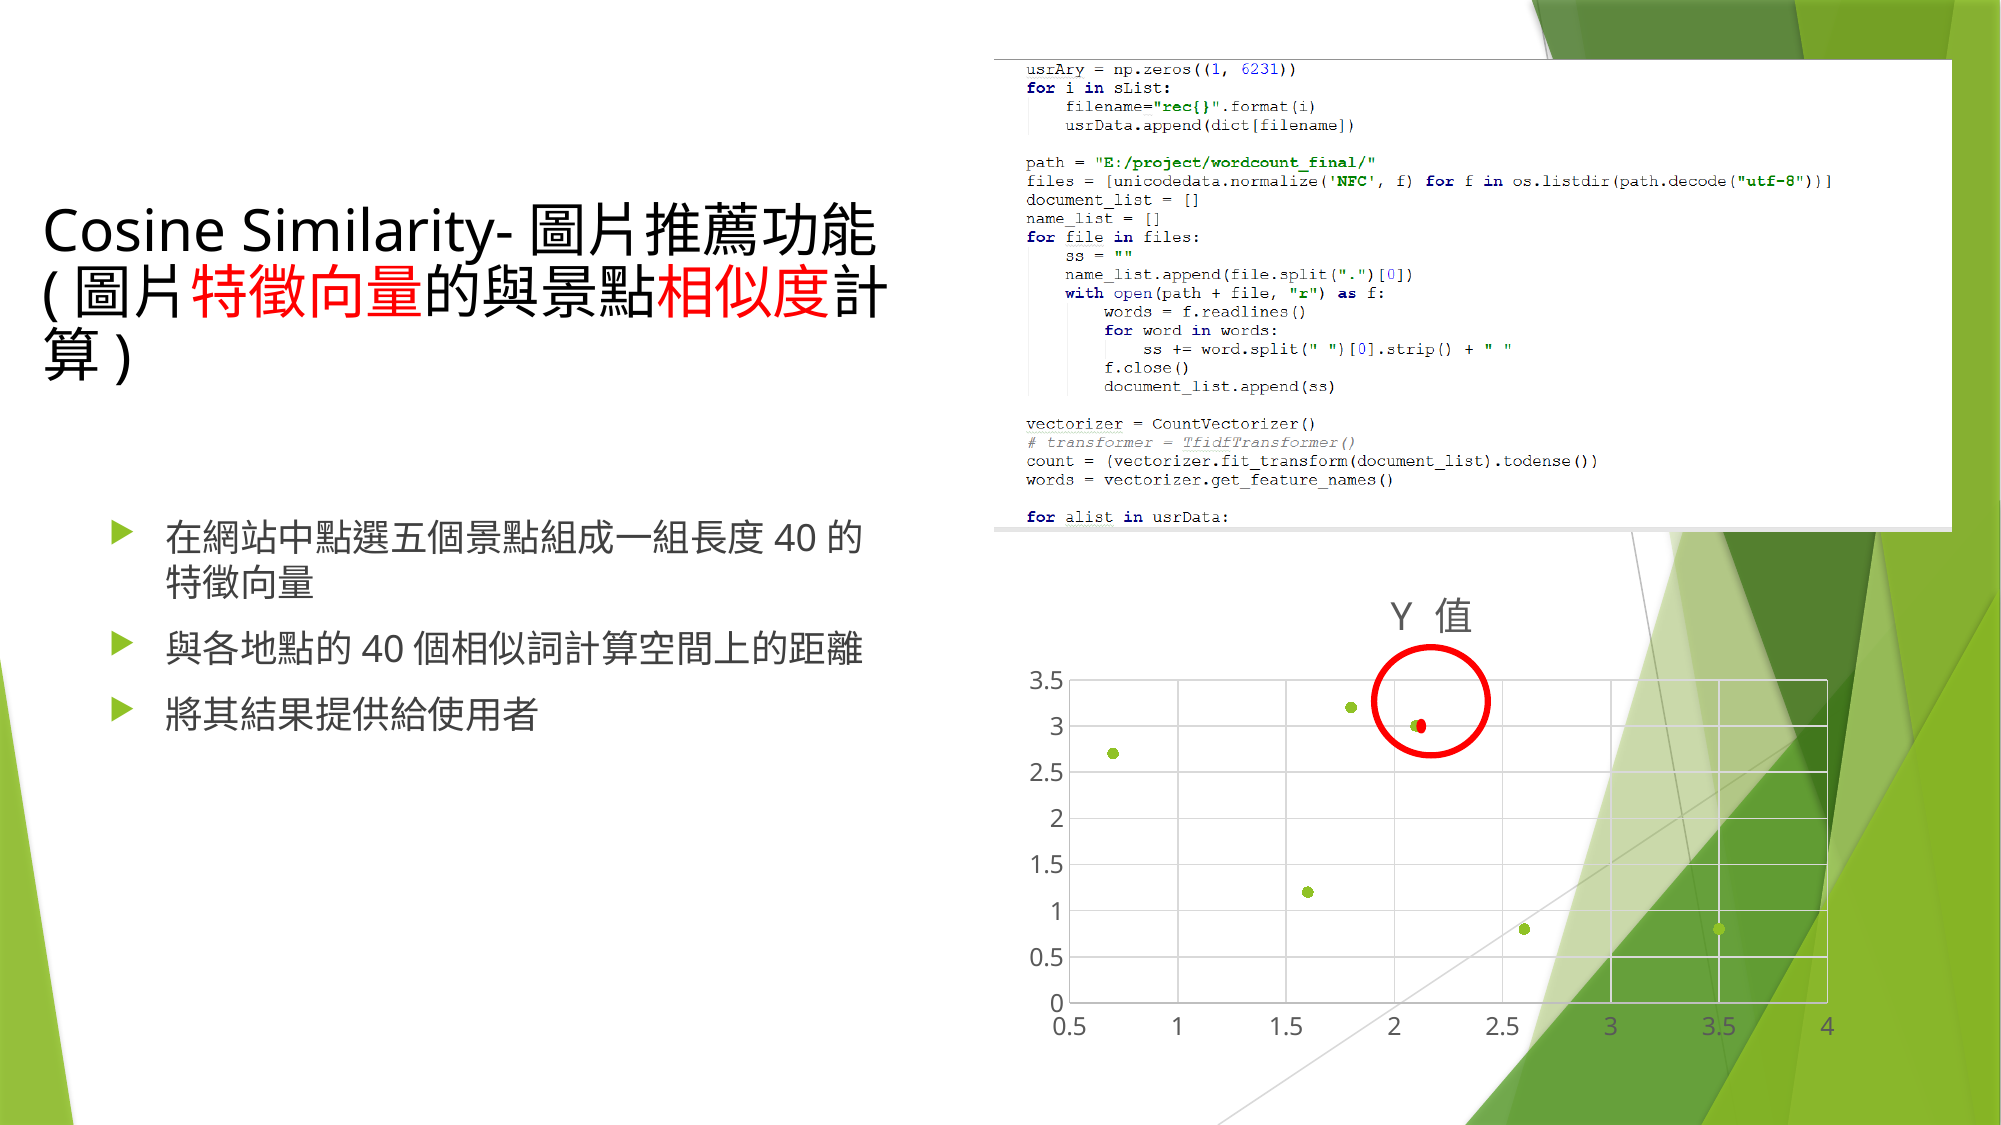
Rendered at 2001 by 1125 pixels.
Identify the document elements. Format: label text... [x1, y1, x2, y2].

list 在網站中點選五個景點組成一組長度40的特徵向量 與各地點的40個相似詞計算空間上的距離 將其結果提供給使用者 [93, 506, 907, 980]
picture [993, 58, 1952, 532]
text_box Cosine Similarity-圖片推薦功能 (圖片特徵向量的與景點相似度計算) [27, 186, 973, 404]
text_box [1012, 554, 1852, 1054]
